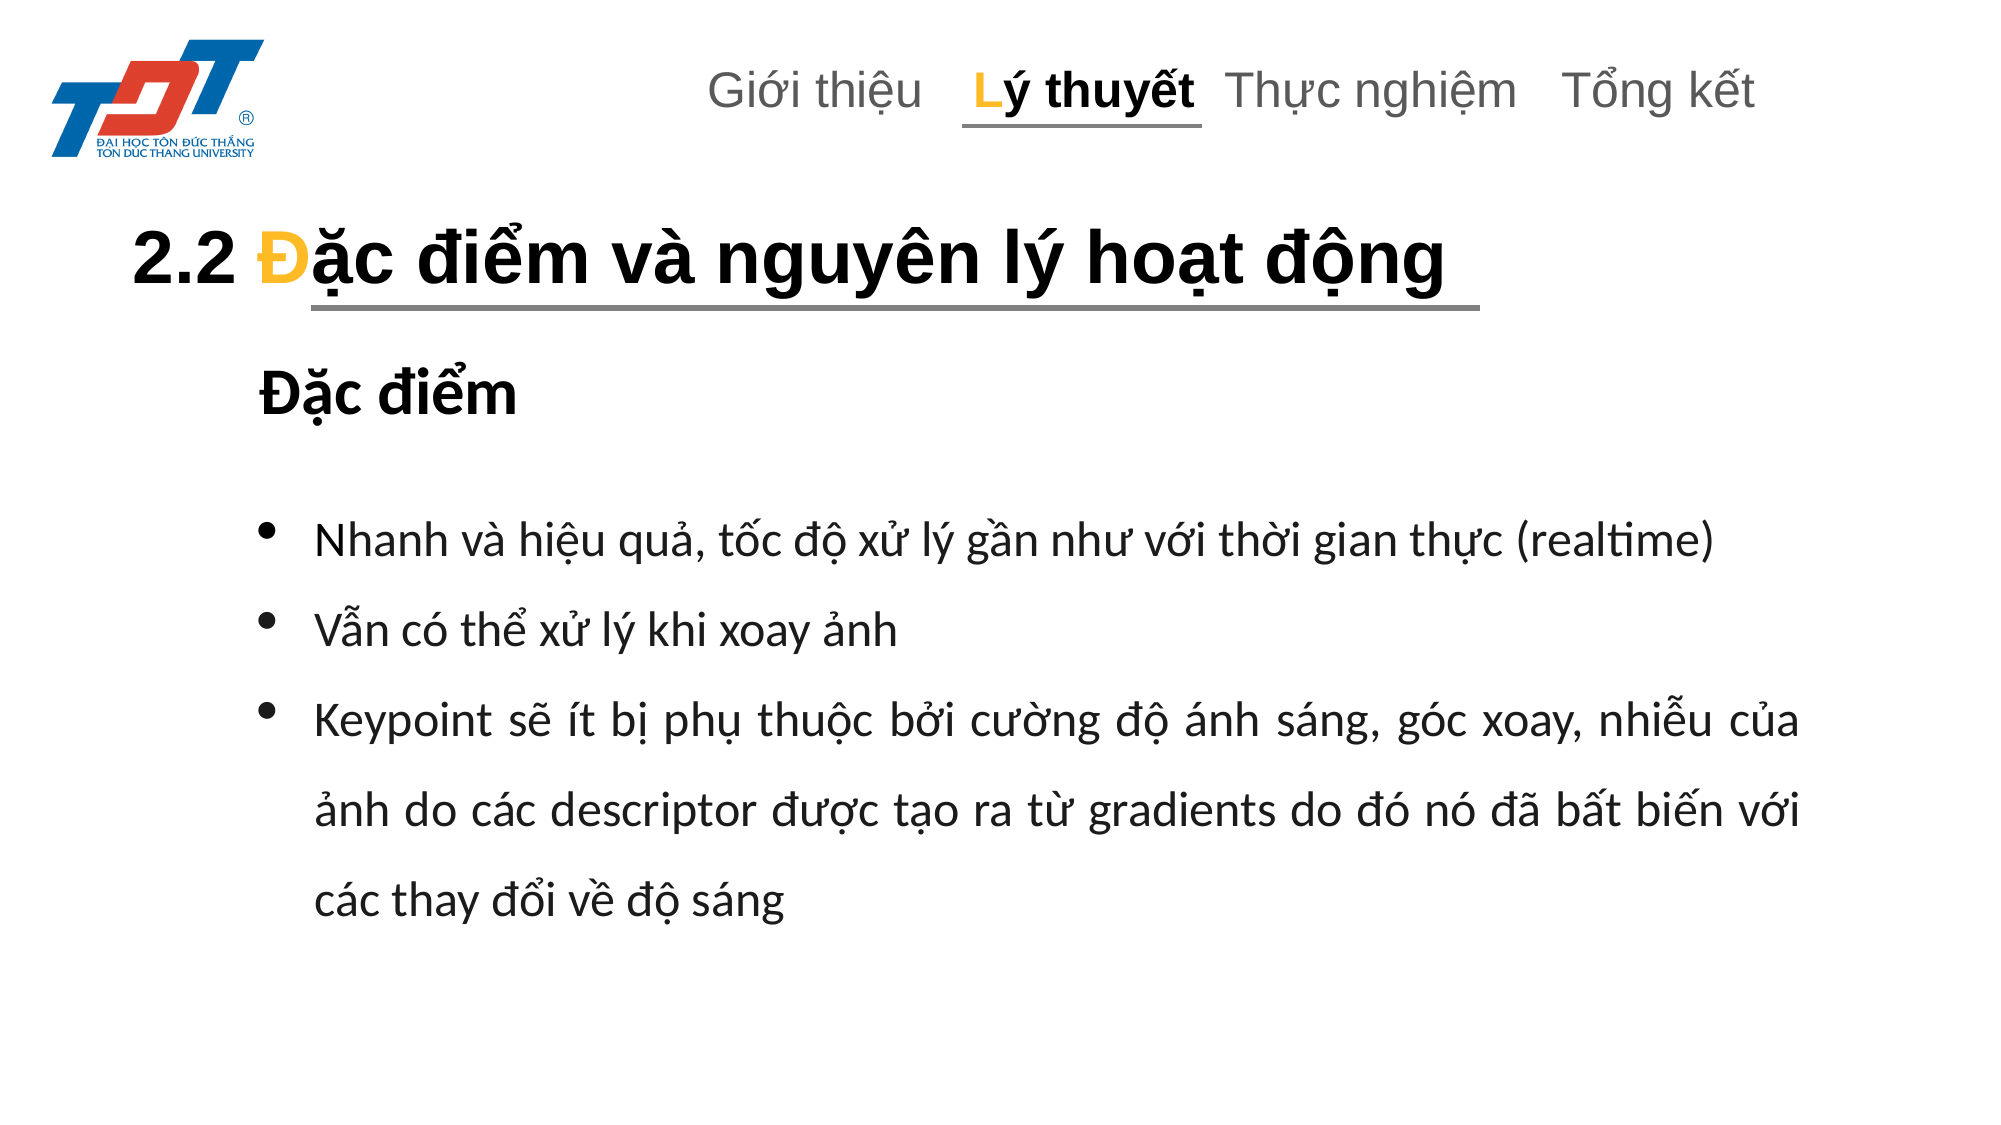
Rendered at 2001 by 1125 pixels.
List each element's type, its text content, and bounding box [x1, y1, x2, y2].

text_box Tổng kết [1546, 50, 1843, 125]
text_box Giới thiệu [692, 50, 958, 125]
text_box 2.2 Đặc điểm và nguyên lý hoạt động [117, 201, 1582, 307]
text_box Lý thuyết [958, 50, 1209, 125]
text_box Đặc điểm [243, 340, 591, 436]
text_box Thực nghiệm [1209, 50, 1546, 125]
text_box Nhanh và hiệu quả, tốc độ xử lý gần như với thời gian thực (realtime) Vẫn có thể xử lý khi xoay ảnh Keypoint sẽ ít bị phụ thuộc bởi cường độ ánh sáng, góc xoay, nhiễu của ảnh do các descriptor được tạo ra từ gradients do đó nó đã bất biến với các thay đổi về độ sáng [243, 469, 1817, 934]
picture [45, 28, 270, 169]
